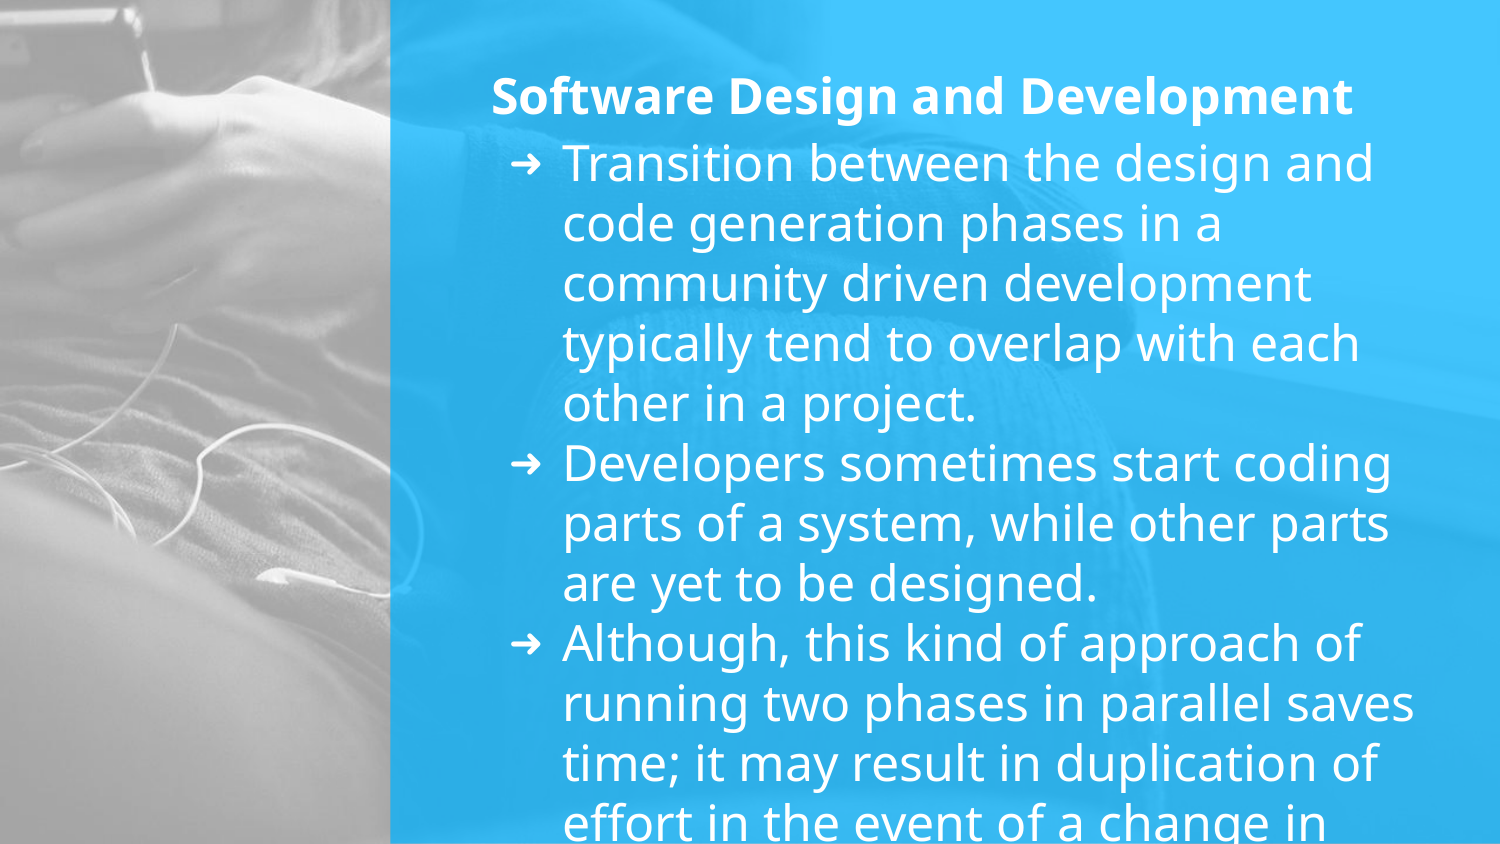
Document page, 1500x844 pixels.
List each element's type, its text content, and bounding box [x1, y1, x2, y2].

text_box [0, 0, 390, 844]
title Software Design and Development [476, 49, 1415, 116]
picture [390, 0, 1500, 844]
list Transition between the design and code generation phases in a community driven development typically tend to overlap with each other in a project. Developers sometimes start coding parts of a system, while other parts are yet to be designed. Although, this kind of approach of running two phases in parallel saves time; it may result in duplication of effort in the event of a change in design. [476, 116, 1476, 761]
